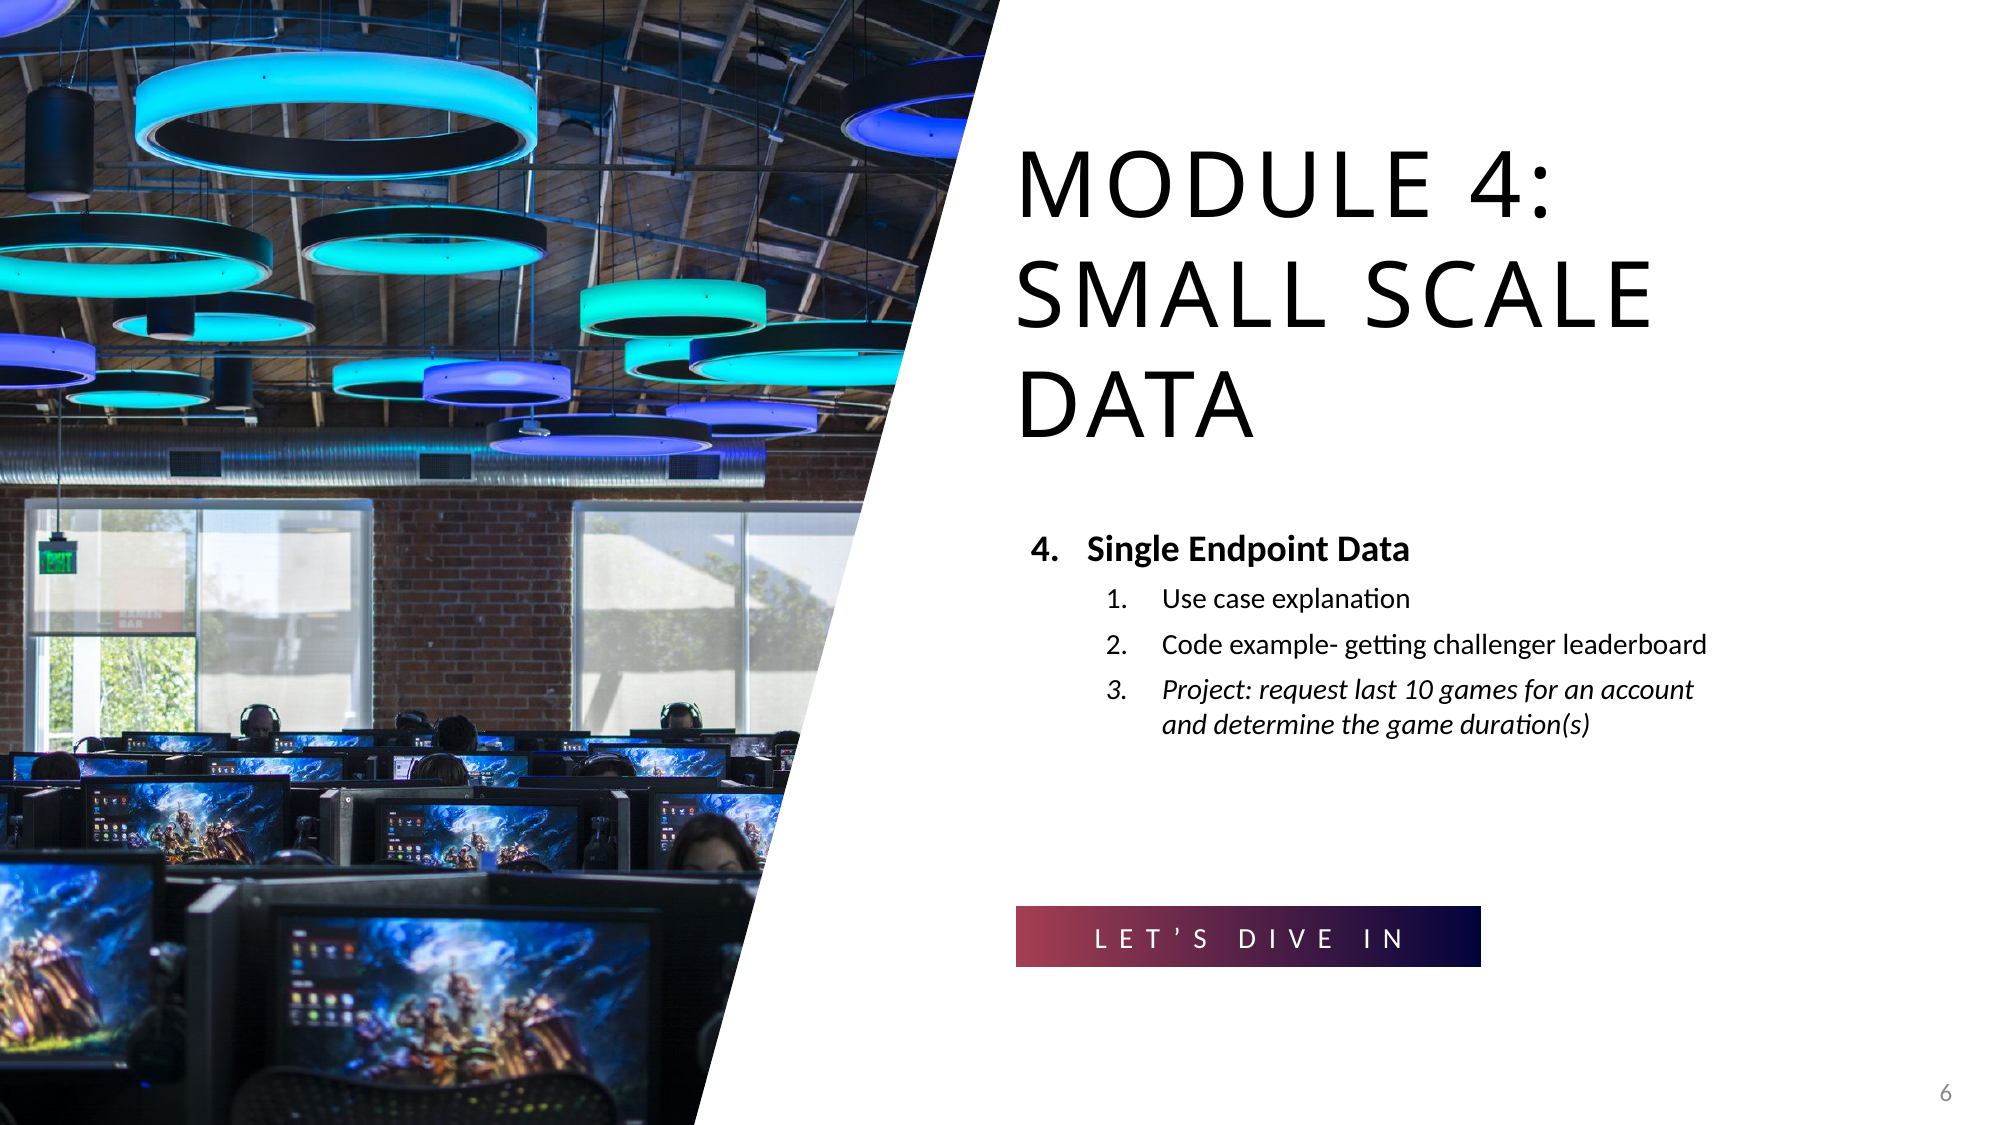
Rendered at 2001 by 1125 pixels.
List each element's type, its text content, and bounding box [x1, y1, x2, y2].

slide_number 6 [1894, 1061, 1968, 1121]
picture [0, 0, 1000, 1125]
title Module 4: Small Scale Data [1000, 191, 1862, 464]
list Let’s Dive In [1016, 906, 1481, 967]
text_box Single Endpoint Data Use case explanation Code example- getting challenger leaderboard Project: request last 10 games for an account and determine the game duration(s) [1015, 516, 1738, 854]
